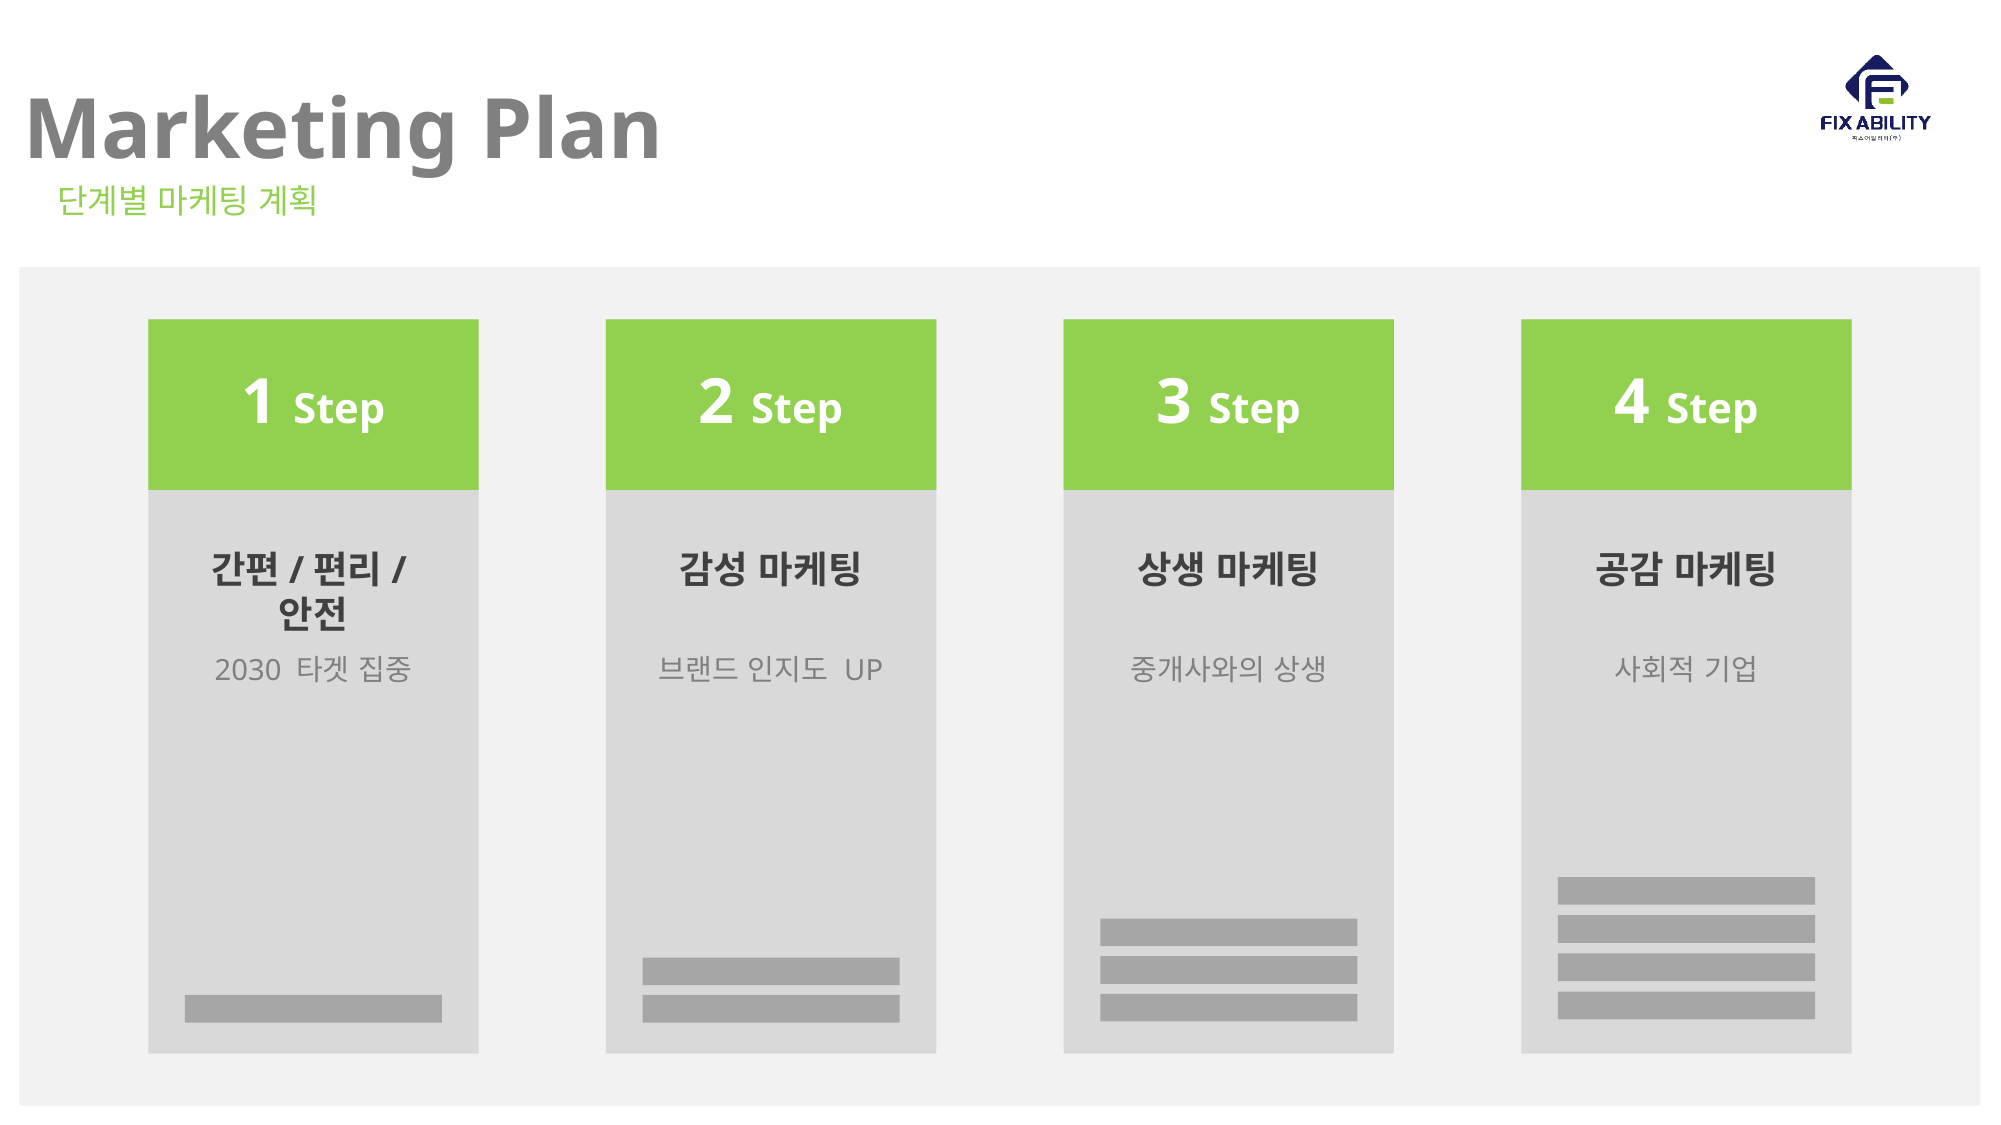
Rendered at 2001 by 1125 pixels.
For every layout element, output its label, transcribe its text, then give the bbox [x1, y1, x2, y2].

text_box 감성 마케팅 [621, 538, 921, 598]
text_box [17, 265, 1982, 1108]
text_box [146, 317, 481, 492]
text_box [1519, 492, 1854, 1056]
text_box [604, 317, 938, 492]
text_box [1100, 918, 1358, 1022]
text_box 1 Step [226, 353, 401, 444]
text_box [1062, 317, 1396, 492]
text_box [1519, 317, 1854, 492]
text_box [1062, 492, 1396, 1056]
text_box 단계별 마케팅 계획 [37, 172, 339, 235]
text_box 상생 마케팅 [1113, 538, 1345, 598]
text_box 중개사와의 상생 [1089, 643, 1369, 694]
text_box [604, 492, 938, 1056]
text_box 3 Step [1141, 353, 1316, 444]
text_box 브랜드 인지도 UP [626, 643, 917, 694]
text_box 사회적 기업 [1584, 643, 1789, 694]
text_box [642, 957, 900, 1023]
text_box 2030 타겟 집중 [152, 643, 475, 694]
text_box 4 Step [1599, 353, 1774, 444]
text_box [1557, 876, 1816, 1020]
text_box 2 Step [684, 353, 859, 444]
text_box 간편/편리/안전 [163, 538, 464, 643]
text_box [183, 993, 444, 1025]
picture [1821, 54, 1931, 141]
text_box 공감 마케팅 [1553, 538, 1820, 598]
text_box [146, 492, 481, 1056]
text_box Marketing Plan [0, 50, 1211, 201]
